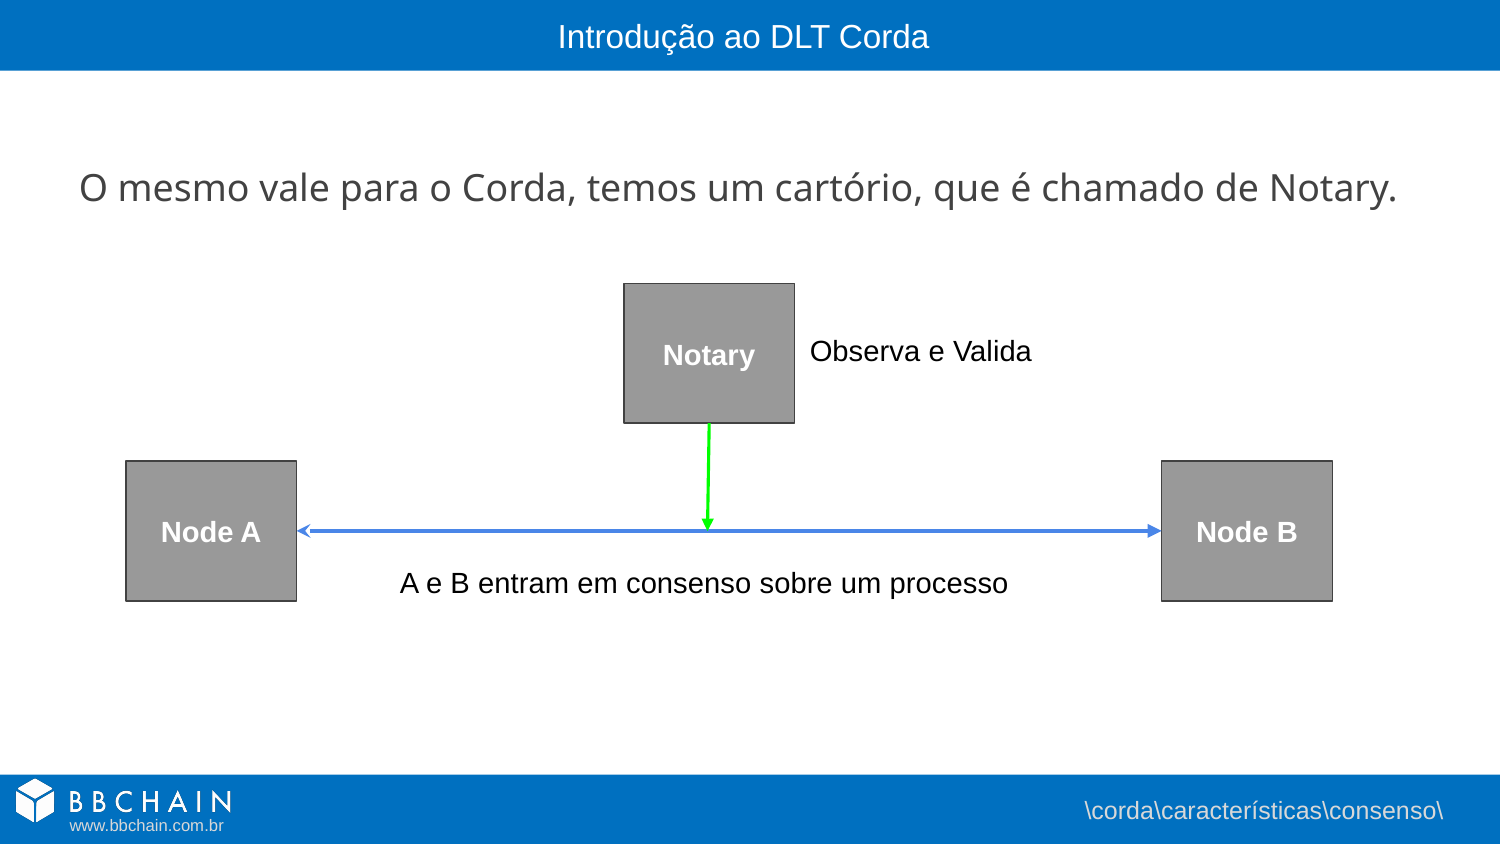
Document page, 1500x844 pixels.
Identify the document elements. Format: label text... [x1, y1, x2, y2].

text_box Node B [1161, 460, 1333, 548]
text_box [0, 0, 542, 71]
text_box Introdução ao DLT Corda [542, 0, 967, 83]
text_box Observa e Valida [794, 317, 1500, 458]
text_box Notary [623, 283, 795, 424]
text_box Node A [125, 460, 297, 601]
picture [0, 772, 244, 838]
text_box \corda\características\consenso\ [1069, 787, 1500, 823]
text_box A e B entram em consenso sobre um processo [384, 548, 1500, 690]
text_box [967, 0, 1500, 71]
text_box [245, 774, 1500, 844]
list O mesmo vale para o Corda, temos um cartório, que é chamado de Notary. [63, 142, 1462, 709]
